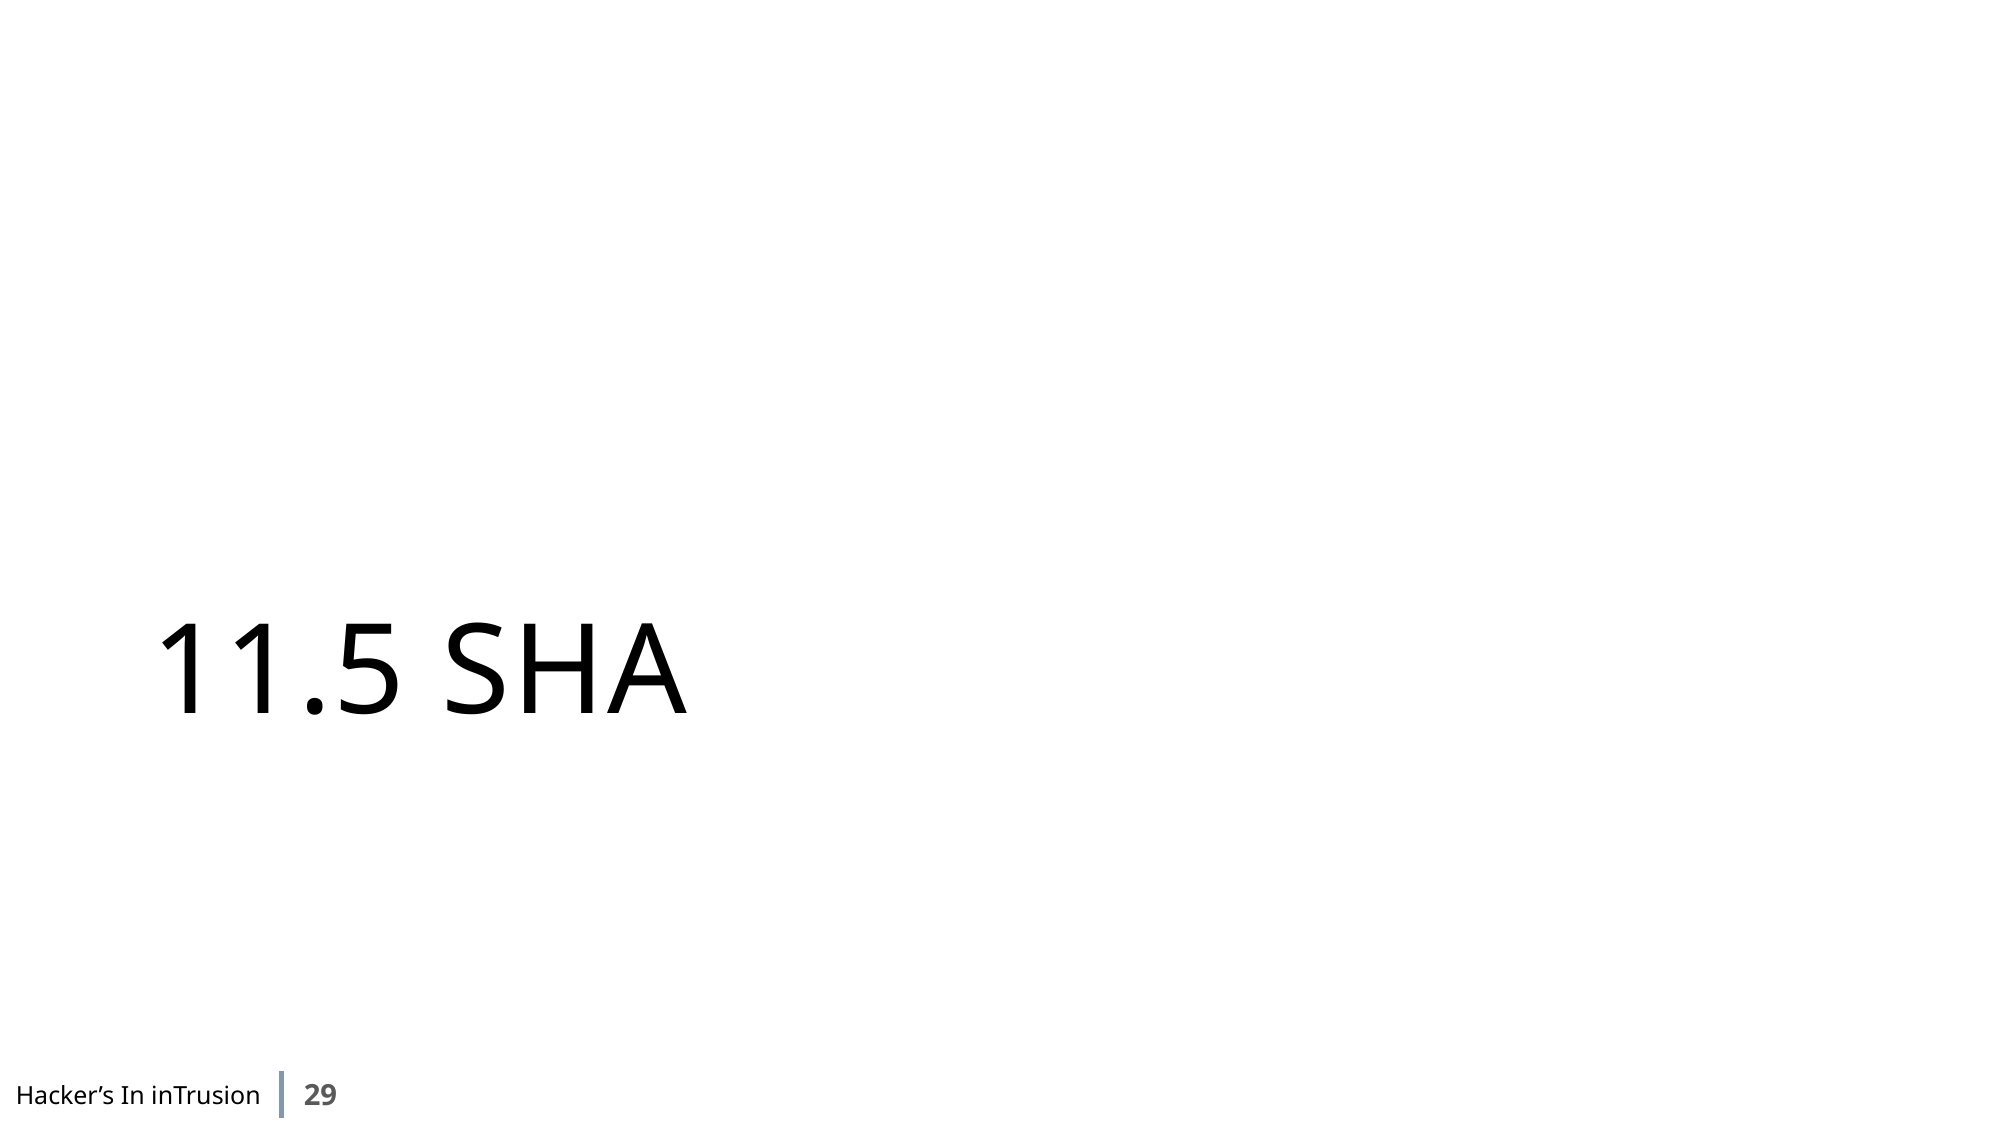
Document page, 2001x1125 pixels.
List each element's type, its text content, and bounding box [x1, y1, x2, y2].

title 11.5 SHA [136, 280, 1862, 749]
